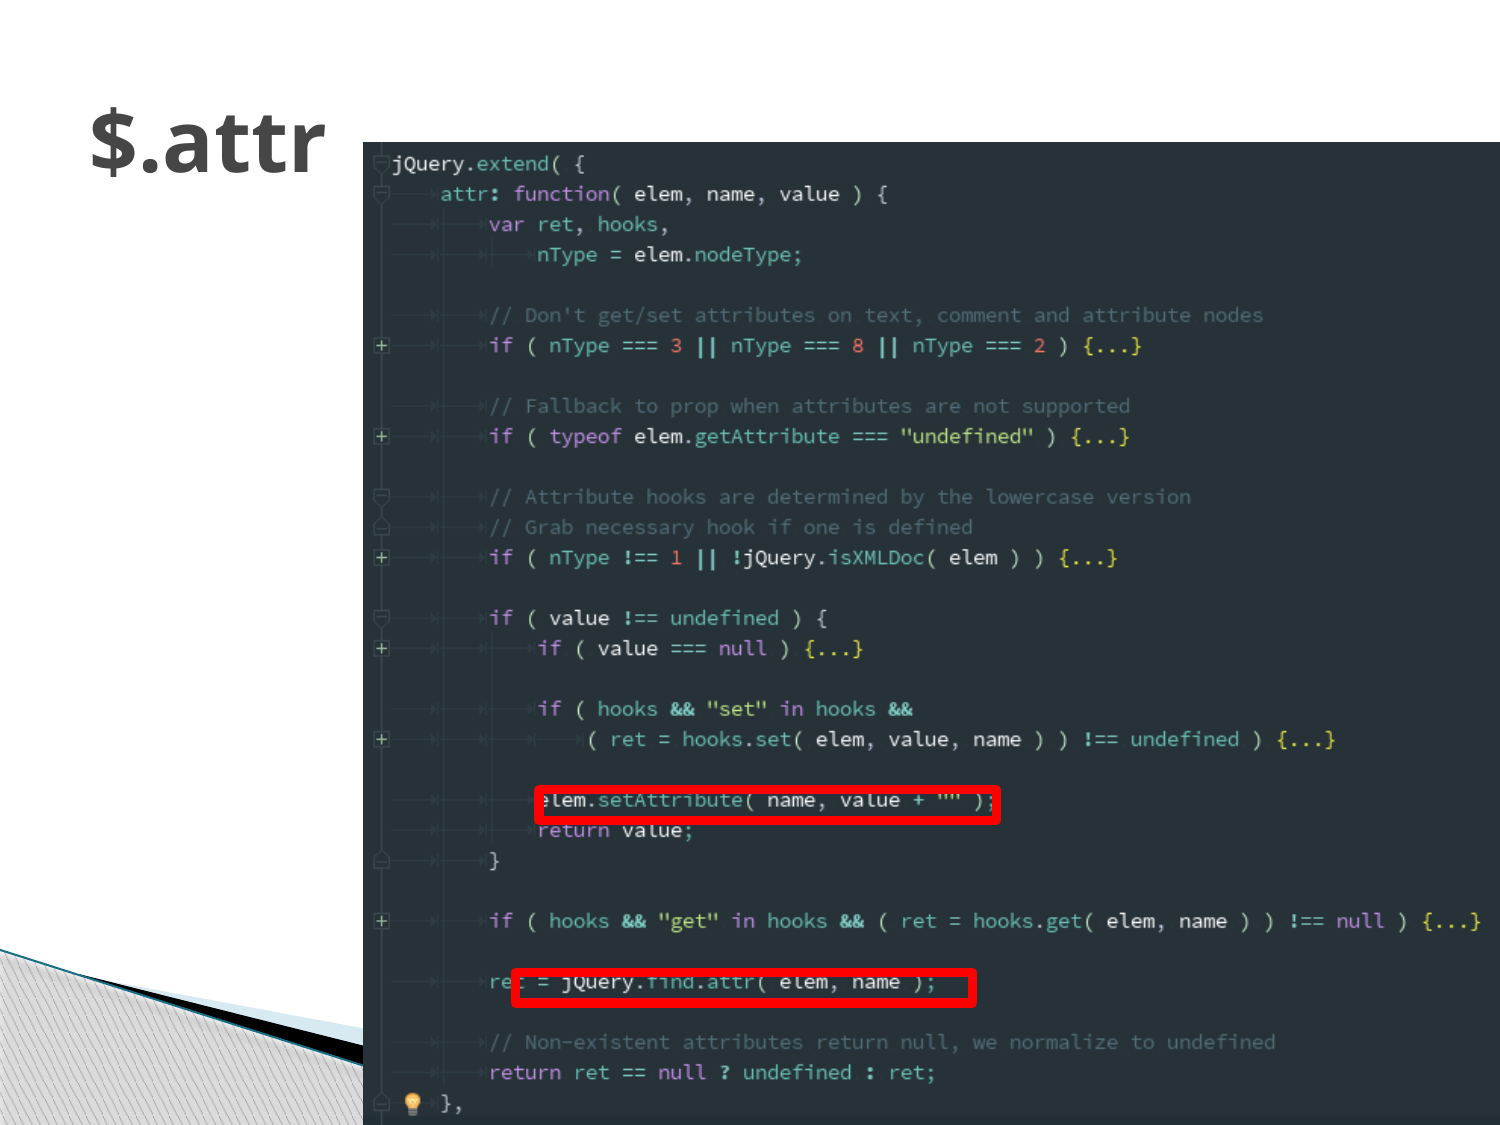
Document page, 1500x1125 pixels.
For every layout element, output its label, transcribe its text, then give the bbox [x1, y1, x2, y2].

picture [362, 142, 1500, 1125]
title $.attr [75, 45, 1425, 233]
